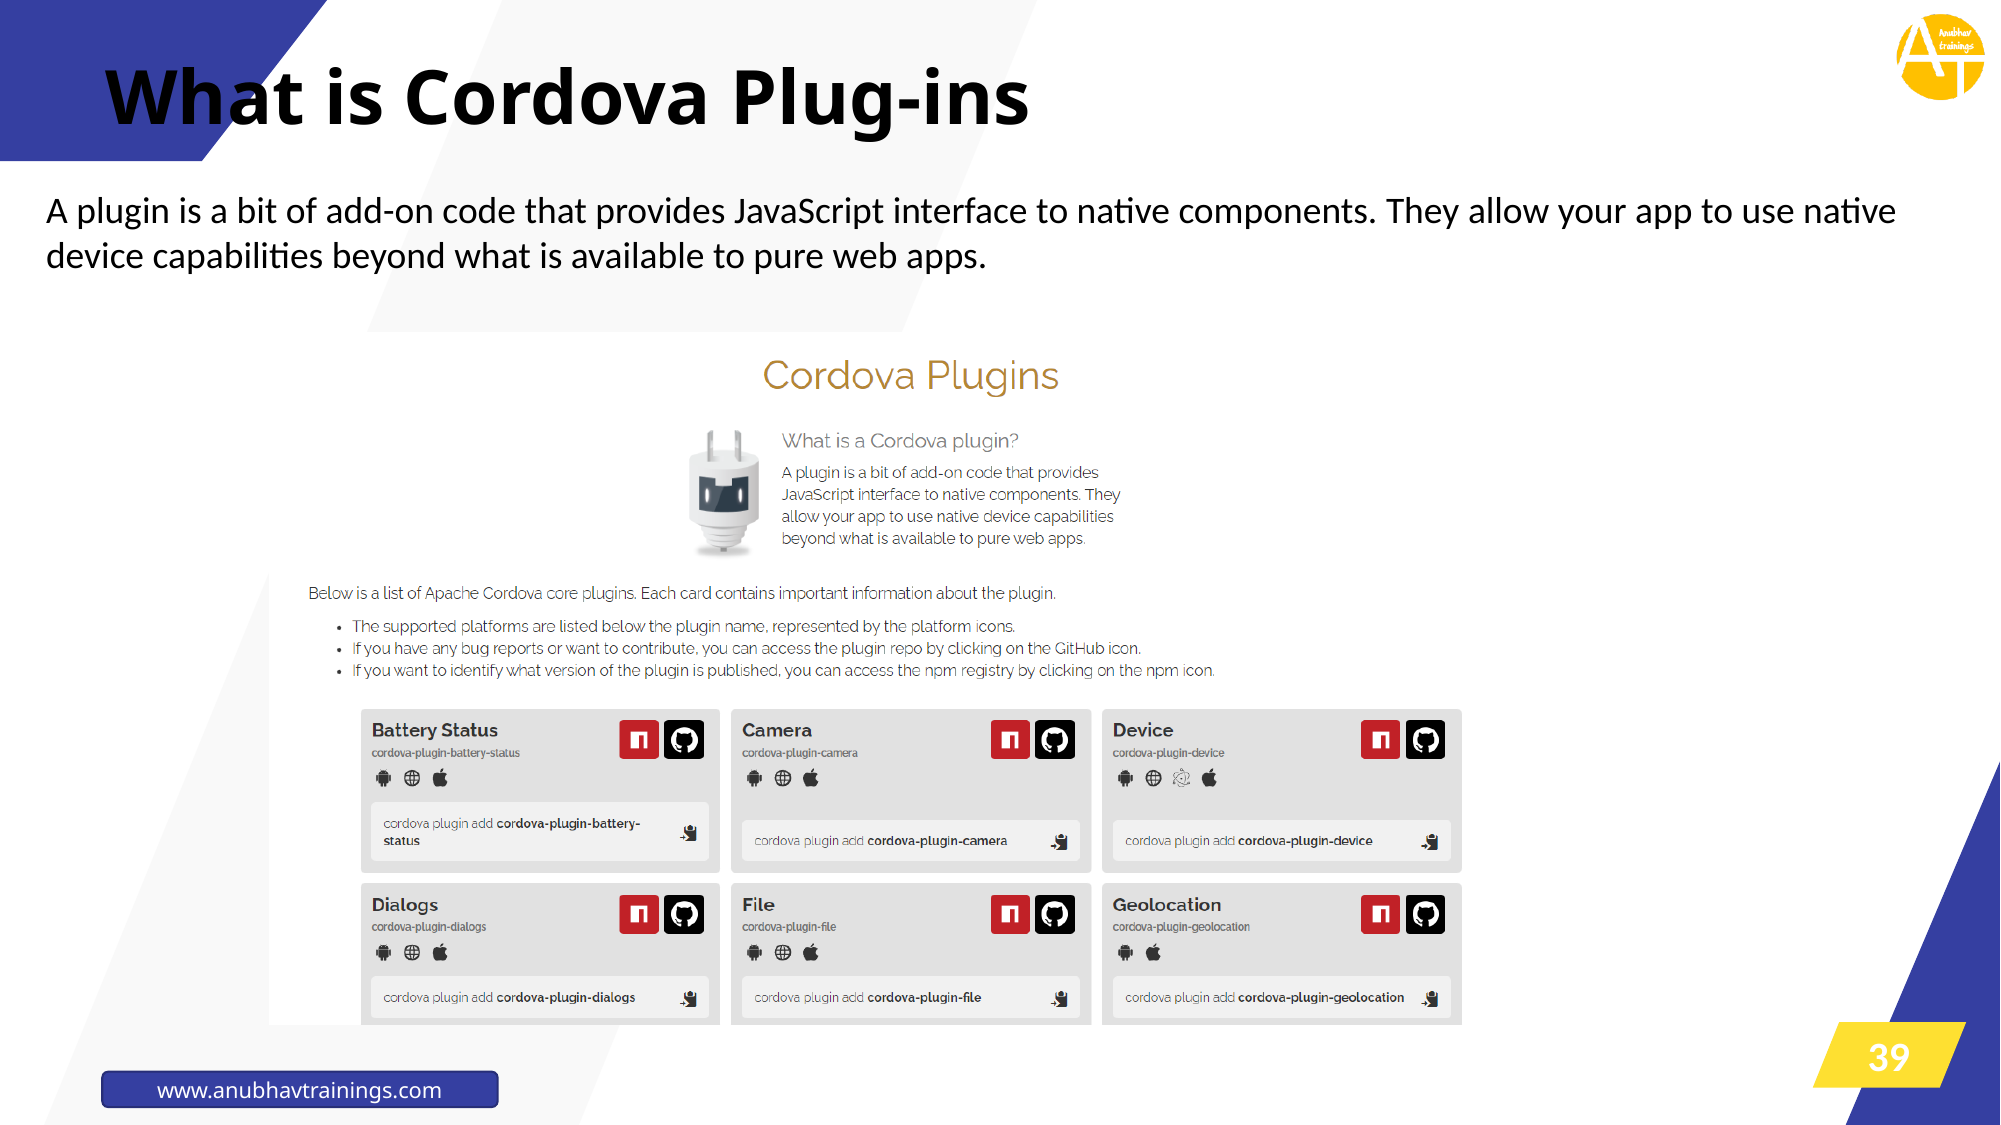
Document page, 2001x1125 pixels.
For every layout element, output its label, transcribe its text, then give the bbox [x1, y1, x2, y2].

picture [1888, 8, 1989, 107]
text_box A plugin is a bit of add-on code that provides JavaScript interface to native components. They allow your app to use native device capabilities beyond what is available to pure web apps. [31, 179, 1969, 284]
text_box [0, 0, 329, 163]
text_box www.anubhavtrainings.com [101, 1070, 499, 1109]
title What is Cordova Plug-ins [90, 31, 1848, 148]
slide_number 39 [1847, 1024, 1931, 1086]
picture [268, 332, 1492, 1025]
